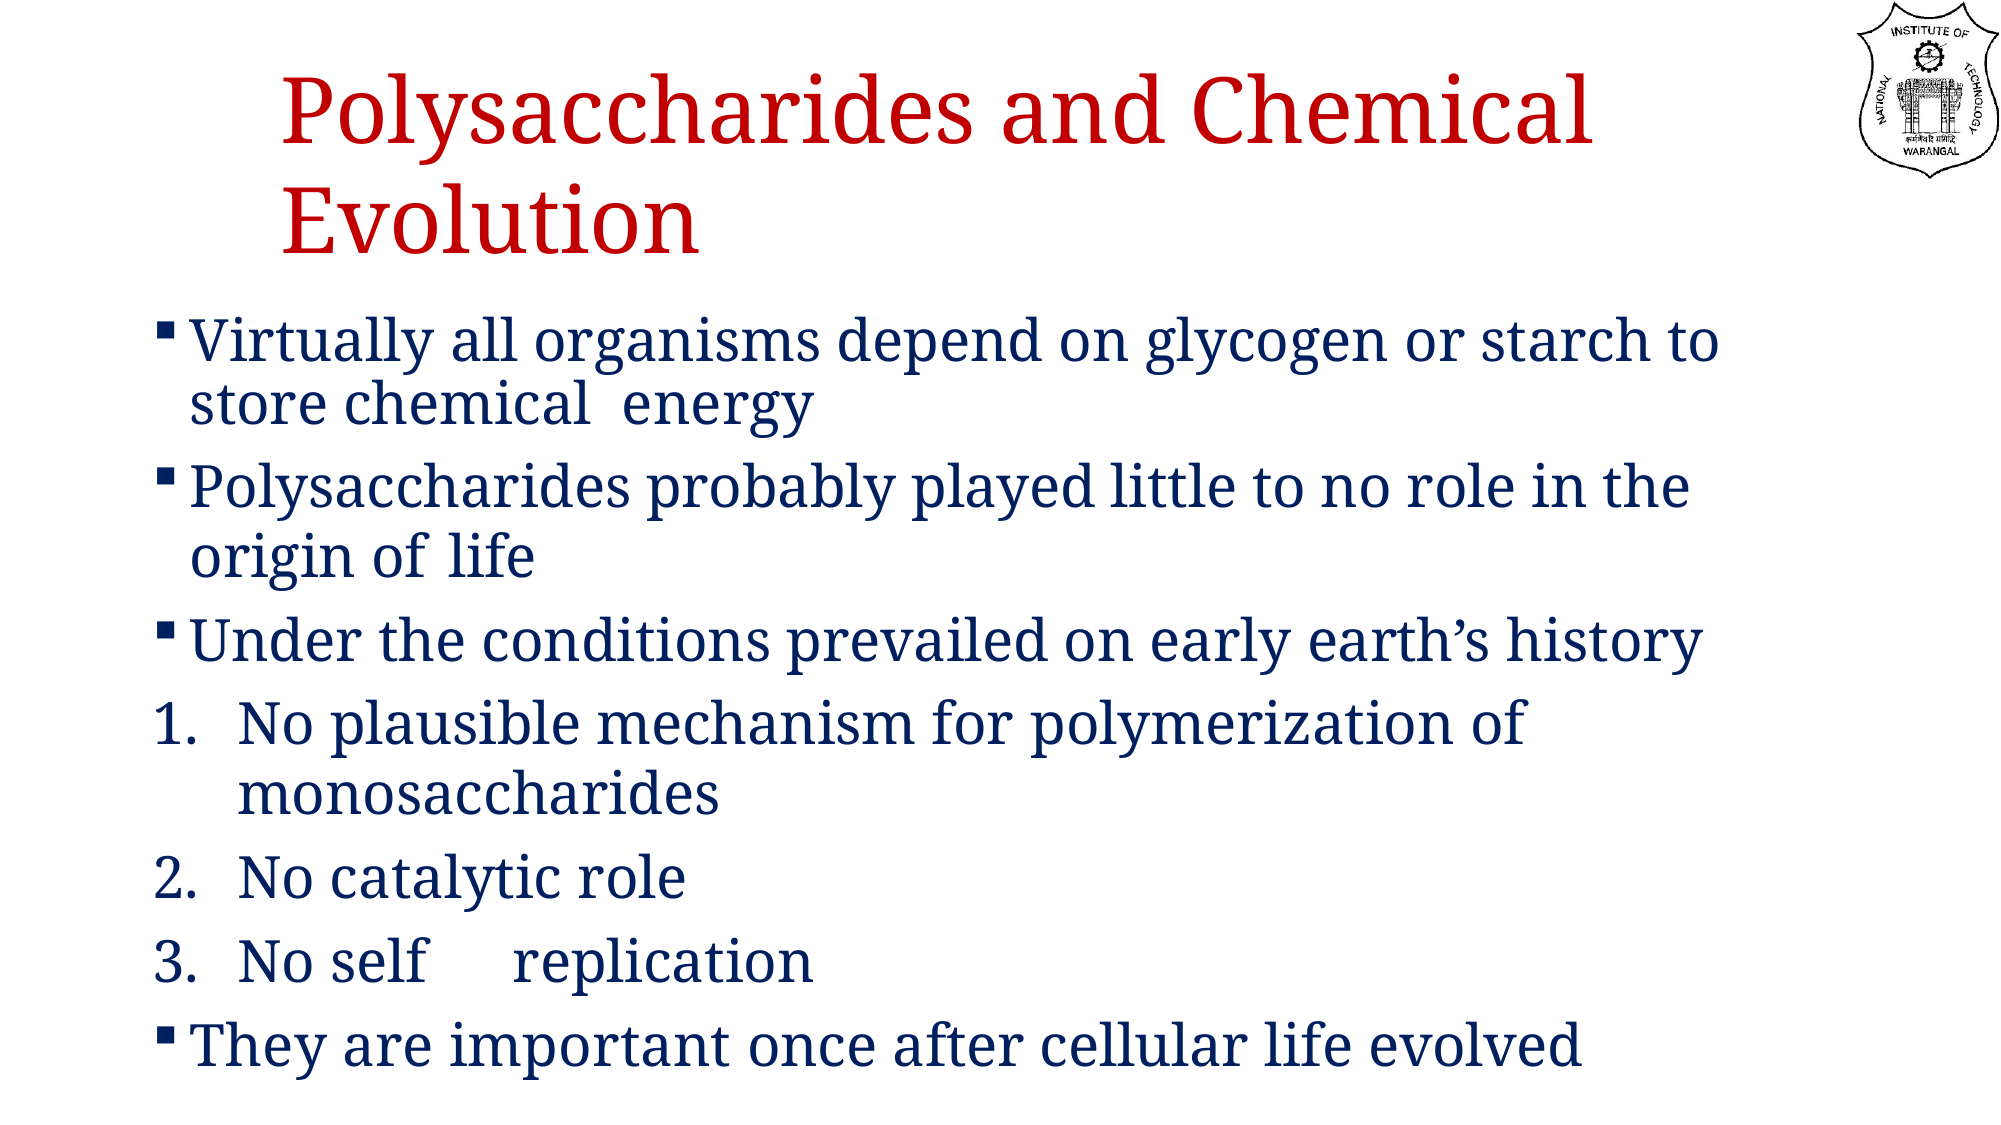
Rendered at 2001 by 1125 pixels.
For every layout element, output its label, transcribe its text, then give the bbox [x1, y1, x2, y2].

text_box Virtually all organisms depend on glycogen or starch to store chemical energy Polysaccharides probably played little to no role in the origin of life Under the conditions prevailed on early earth’s history No plausible mechanism for polymerization of monosaccharides No catalytic role No self replication They are important once after cellular life evolved [150, 300, 1776, 1078]
title Polysaccharides and Chemical Evolution [278, 49, 1721, 272]
picture [1856, 1, 2000, 179]
